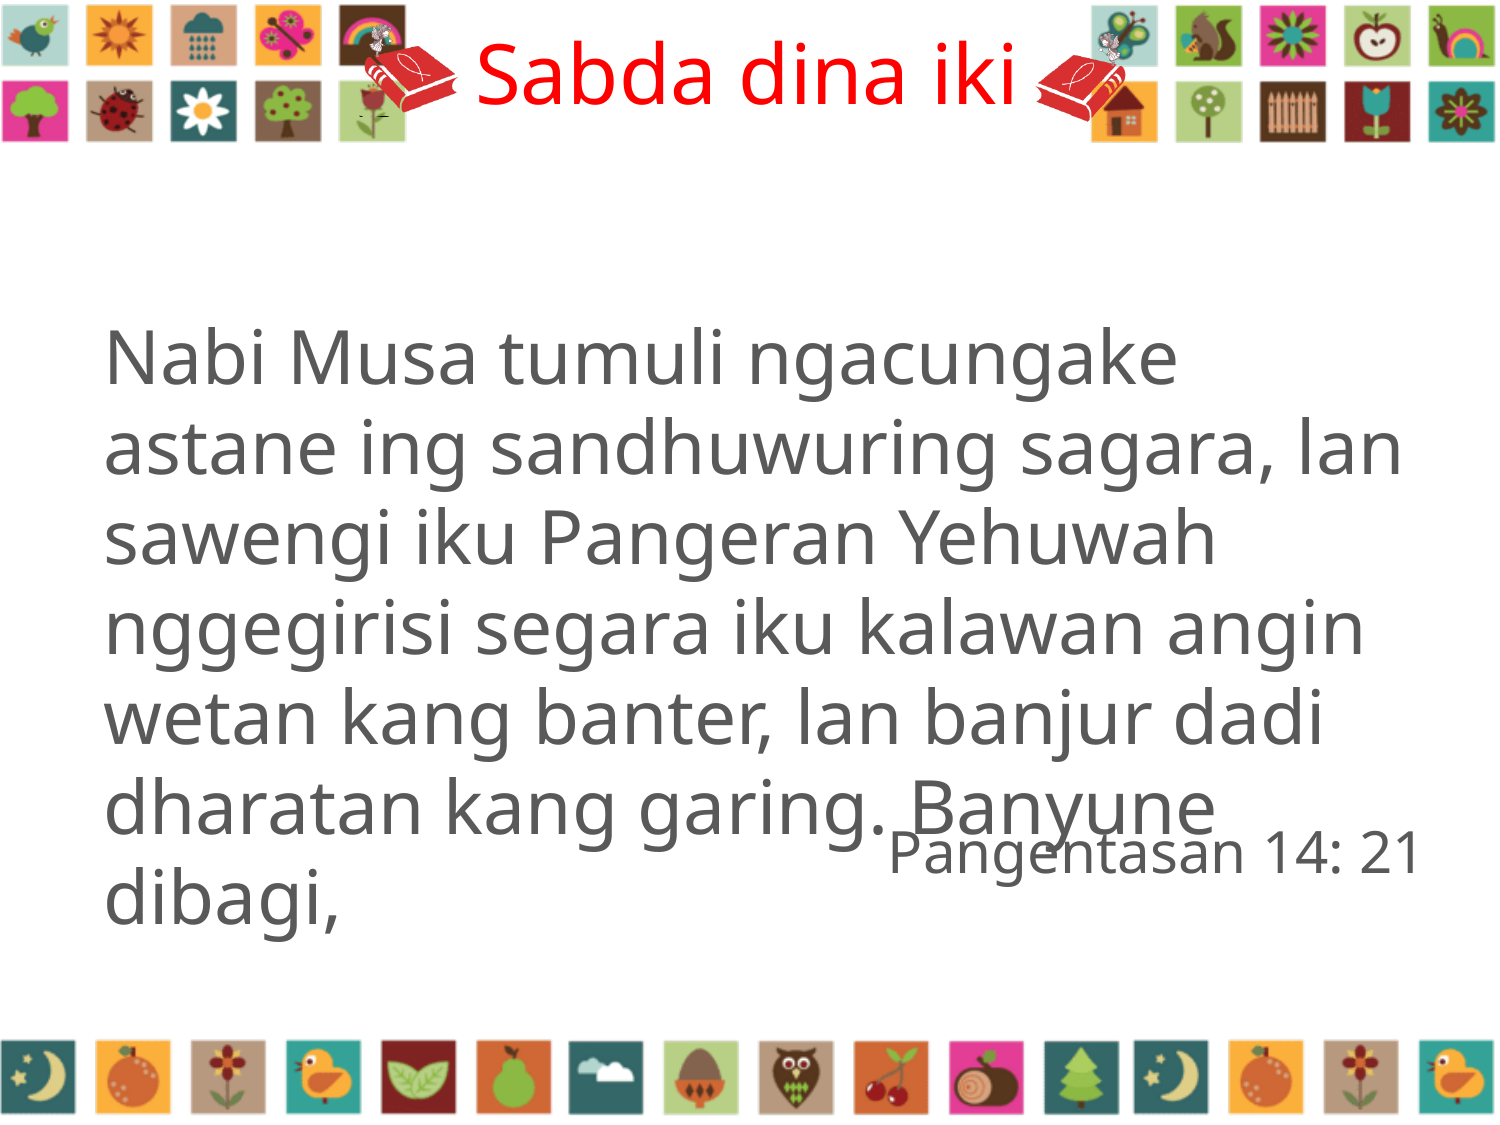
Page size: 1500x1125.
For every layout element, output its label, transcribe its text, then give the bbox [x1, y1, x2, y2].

text_box Sabda dina iki [425, 13, 1078, 129]
text_box Nabi Musa tumuli ngacungake astane ing sandhuwuring sagara, lan sawengi iku Pangeran Yehuwah nggegirisi segara iku kalawan angin wetan kang banter, lan banjur dadi dharatan kang garing. Banyune dibagi, [88, 302, 1436, 948]
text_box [0, 1028, 1500, 1118]
picture [1003, 3, 1500, 150]
picture [0, 3, 490, 150]
text_box Pangentasan 14: 21 [808, 807, 1441, 893]
